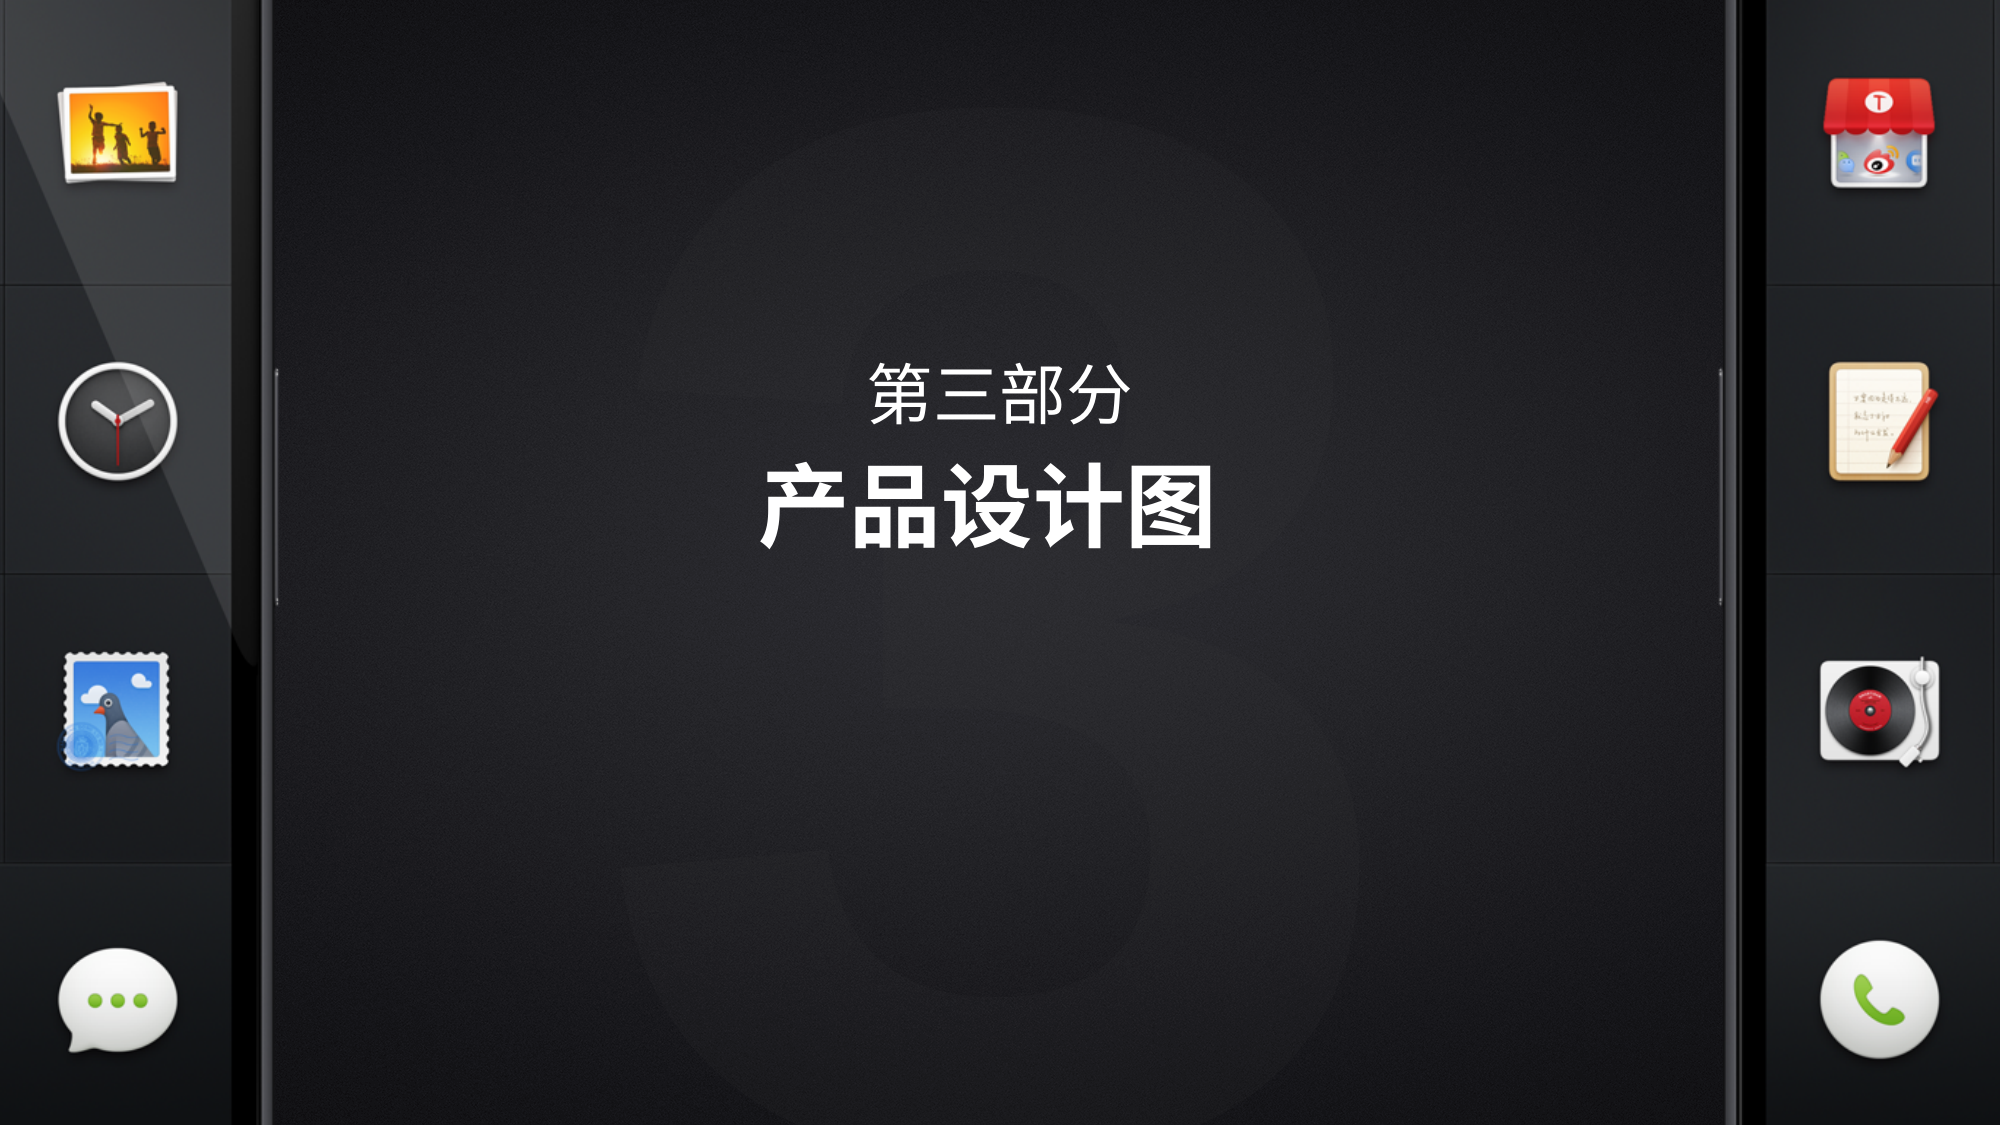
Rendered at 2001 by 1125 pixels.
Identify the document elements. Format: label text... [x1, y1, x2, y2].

text_box 3 [571, 0, 1429, 1125]
text_box 产品设计图 [743, 441, 1233, 566]
picture [0, 0, 571, 1125]
picture [1429, 0, 2000, 1125]
text_box 第三部分 [851, 345, 1149, 440]
